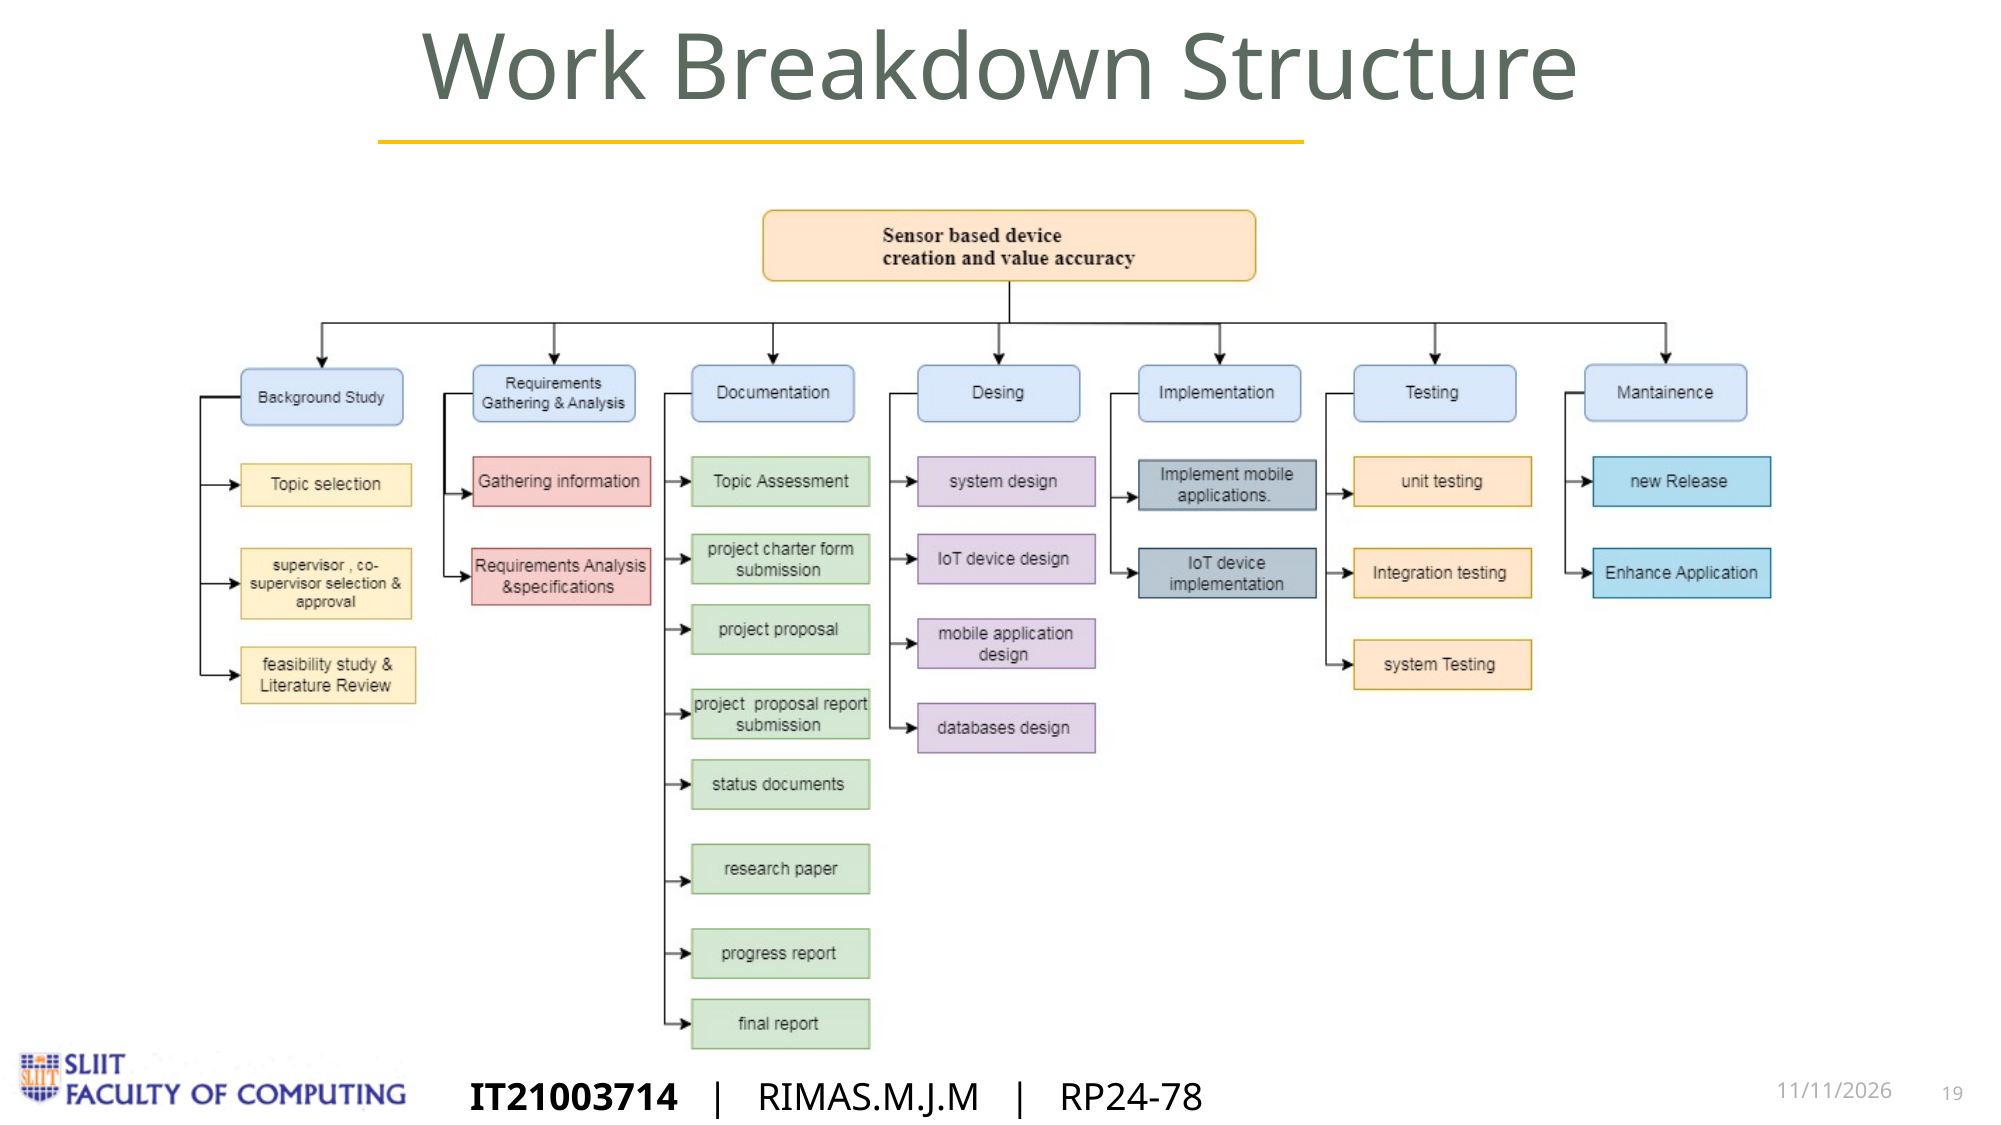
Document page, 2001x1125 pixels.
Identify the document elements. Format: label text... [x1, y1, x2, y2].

picture [0, 207, 1773, 1125]
slide_number 19 [1528, 1064, 1979, 1124]
title Work Breakdown Structure [140, 20, 1863, 208]
text_box IT21003714 | RIMAS.M.J.M | RP24-78 [475, 1064, 1574, 1125]
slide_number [1761, 1061, 2000, 1121]
